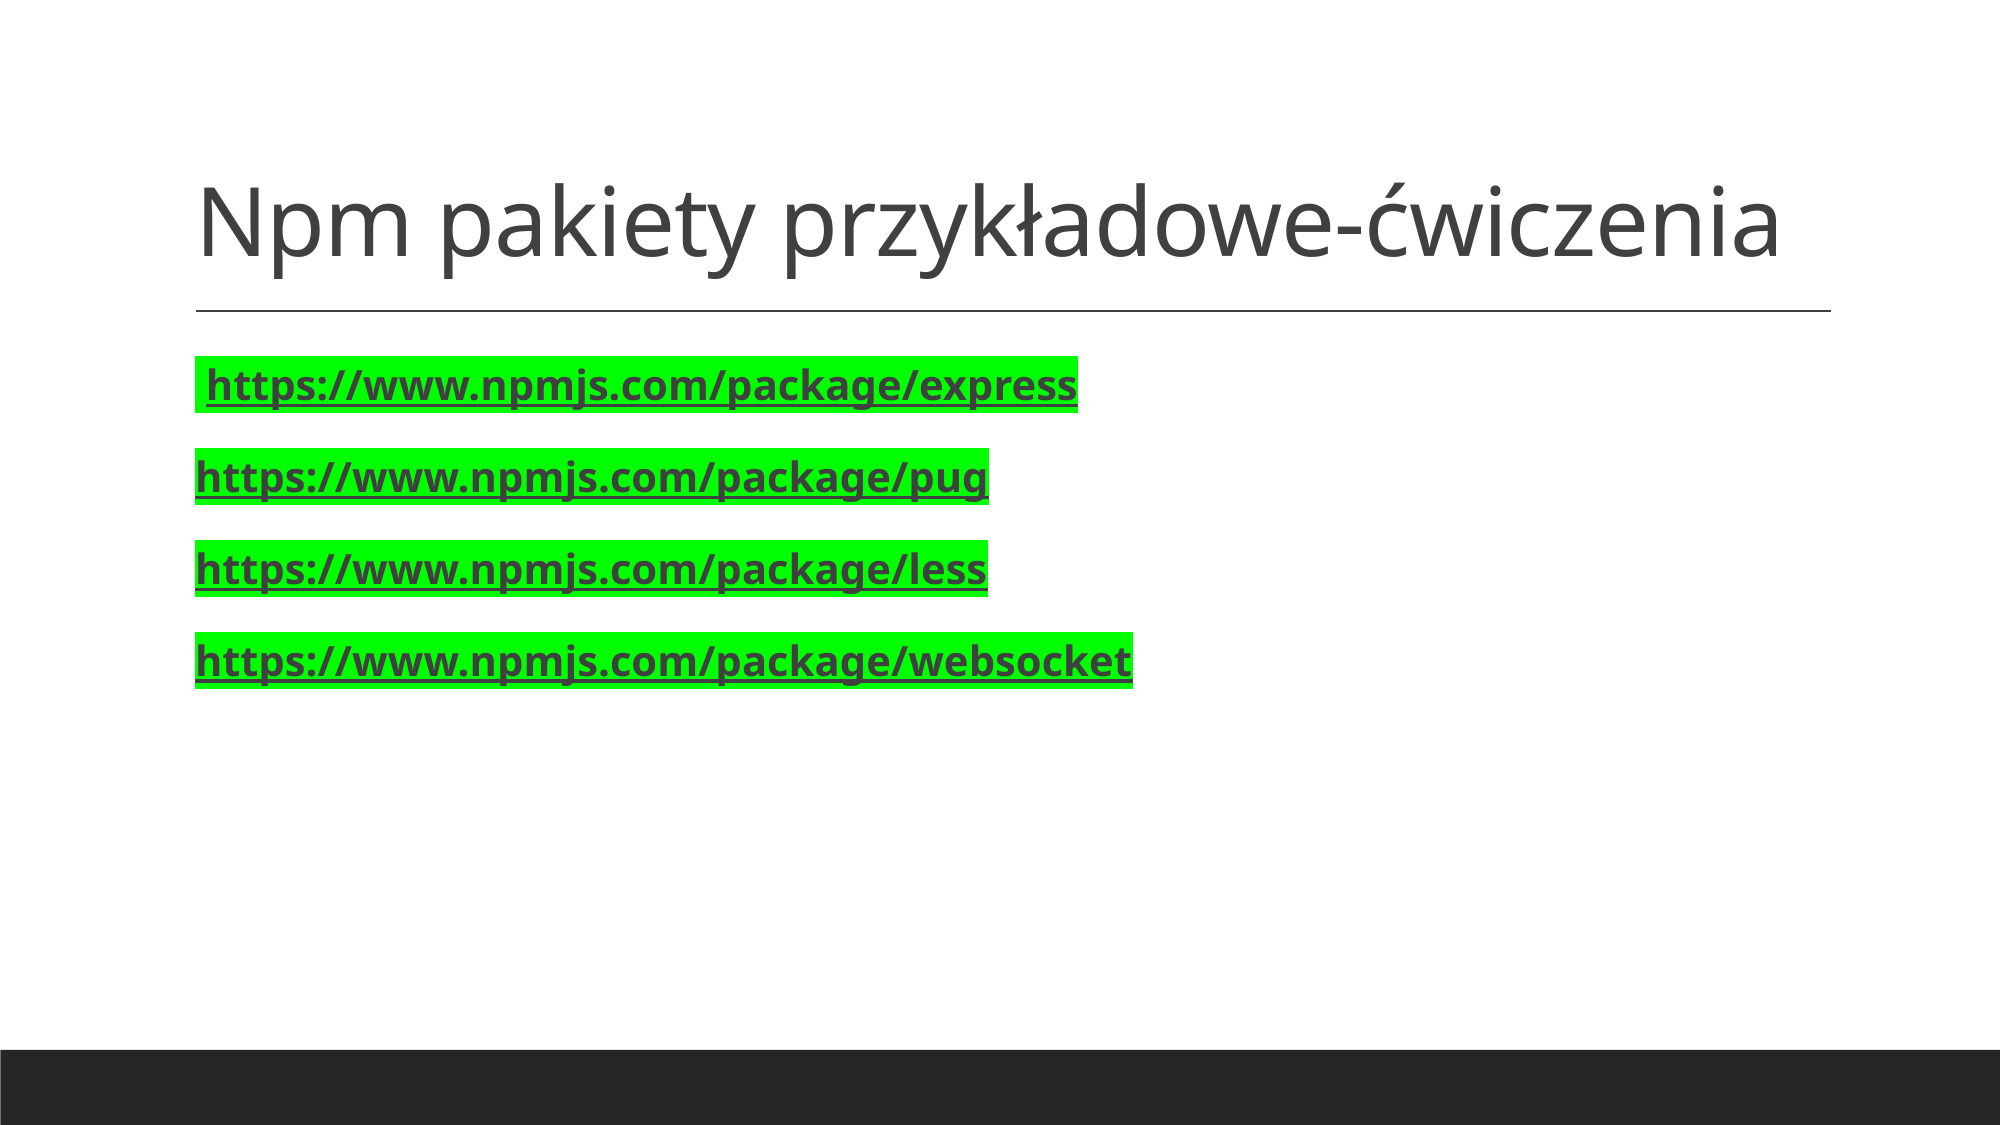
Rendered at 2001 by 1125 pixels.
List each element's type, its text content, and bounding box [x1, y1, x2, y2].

title Npm pakiety przykładowe-ćwiczenia [180, 47, 1830, 285]
list https://www.npmjs.com/package/express https://www.npmjs.com/package/pug https://www.npmjs.com/package/less https://www.npmjs.com/package/websocket [180, 345, 1830, 963]
